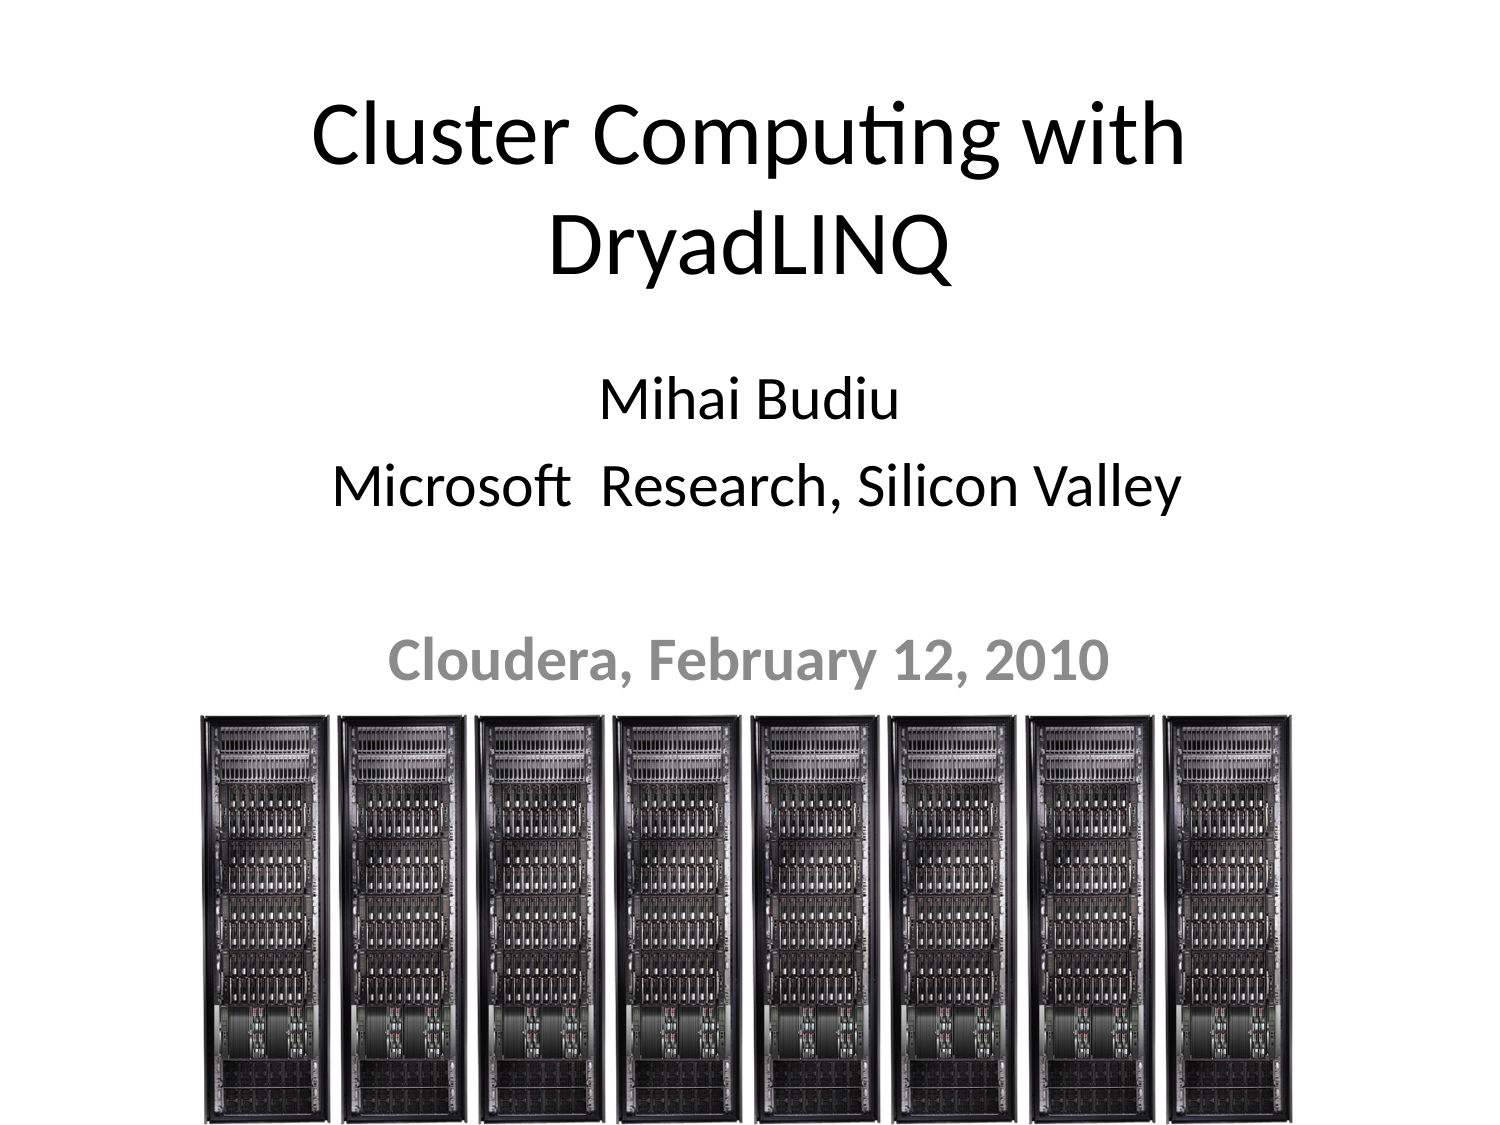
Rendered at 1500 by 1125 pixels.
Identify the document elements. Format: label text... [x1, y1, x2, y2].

picture [887, 712, 1019, 1125]
subtitle Mihai Budiu Microsoft Research, Silicon Valley Cloudera, February 12, 2010 [50, 350, 1450, 700]
picture [612, 712, 744, 1125]
picture [749, 712, 882, 1125]
picture [1162, 712, 1294, 1125]
picture [337, 712, 469, 1125]
picture [1024, 712, 1157, 1125]
picture [199, 712, 332, 1125]
title Cluster Computing with DryadLINQ [112, 62, 1388, 304]
picture [474, 712, 607, 1125]
